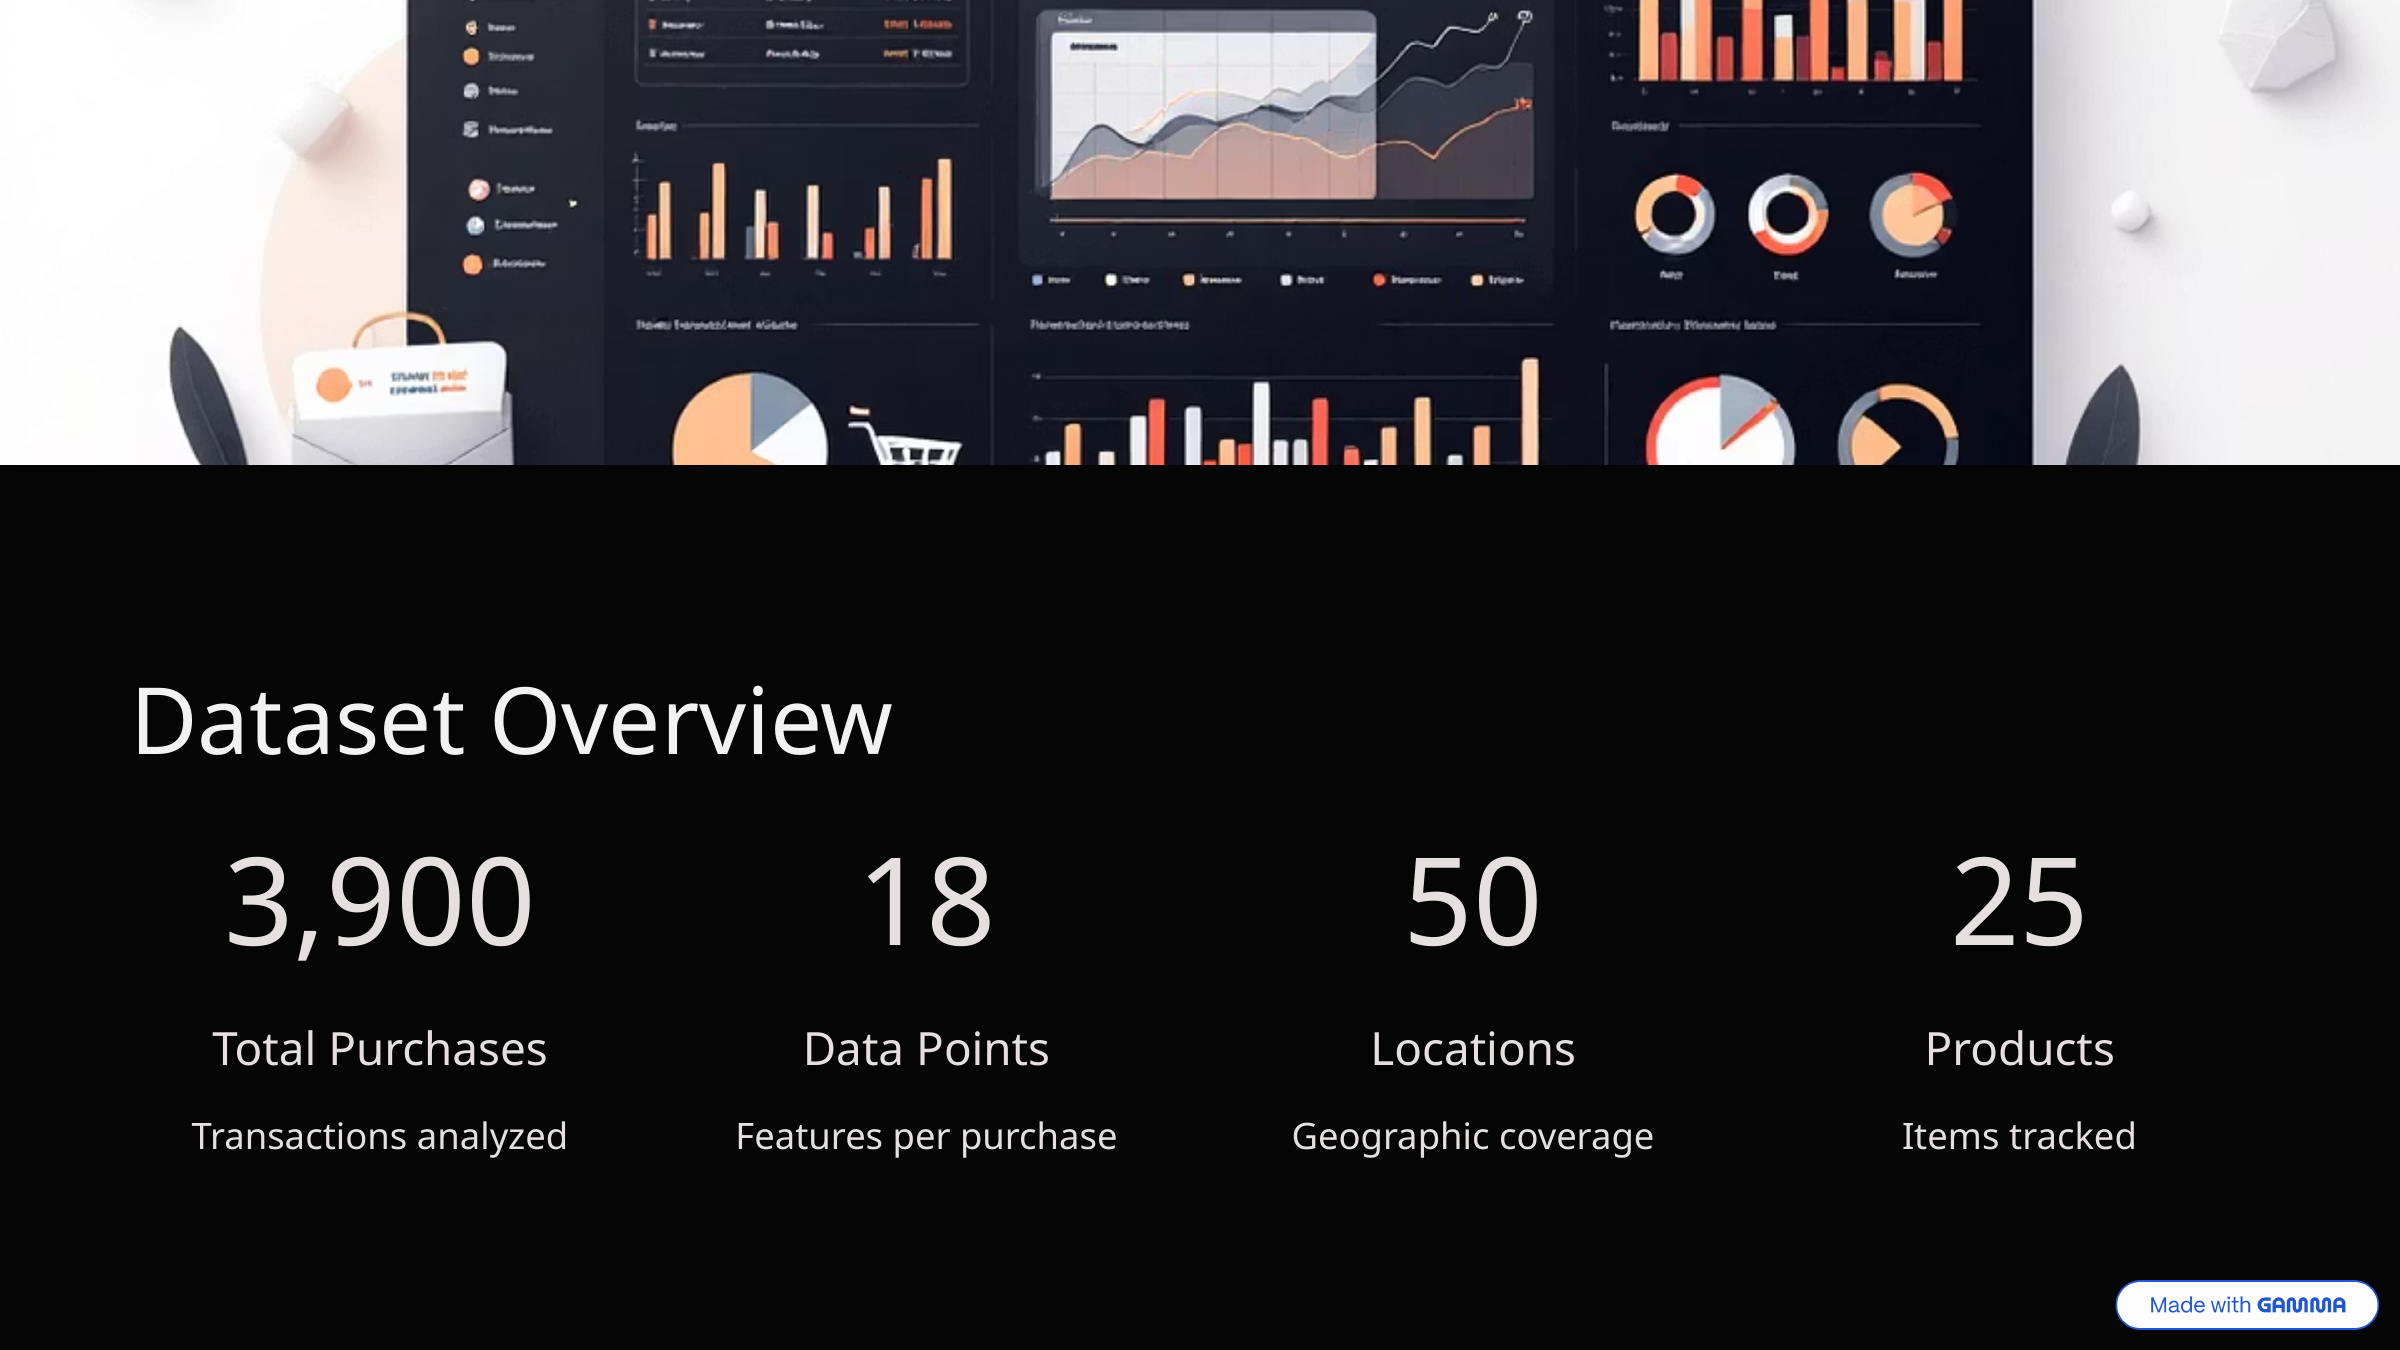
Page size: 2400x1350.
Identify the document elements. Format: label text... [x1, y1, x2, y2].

text_box 18 [676, 848, 1177, 971]
text_box Items tracked [1769, 1097, 2270, 1158]
picture [2106, 1271, 2389, 1339]
text_box Dataset Overview [130, 657, 1061, 774]
text_box 3,900 [130, 848, 631, 971]
text_box Features per purchase [676, 1097, 1177, 1158]
text_box 25 [1769, 848, 2270, 971]
text_box 50 [1223, 848, 1724, 971]
text_box Products [1787, 1017, 2253, 1076]
text_box Total Purchases [147, 1017, 613, 1076]
picture [0, 0, 2400, 466]
text_box Geographic coverage [1223, 1097, 1724, 1158]
text_box Transactions analyzed [130, 1097, 631, 1158]
text_box Data Points [694, 1017, 1160, 1076]
text_box Locations [1240, 1017, 1706, 1076]
